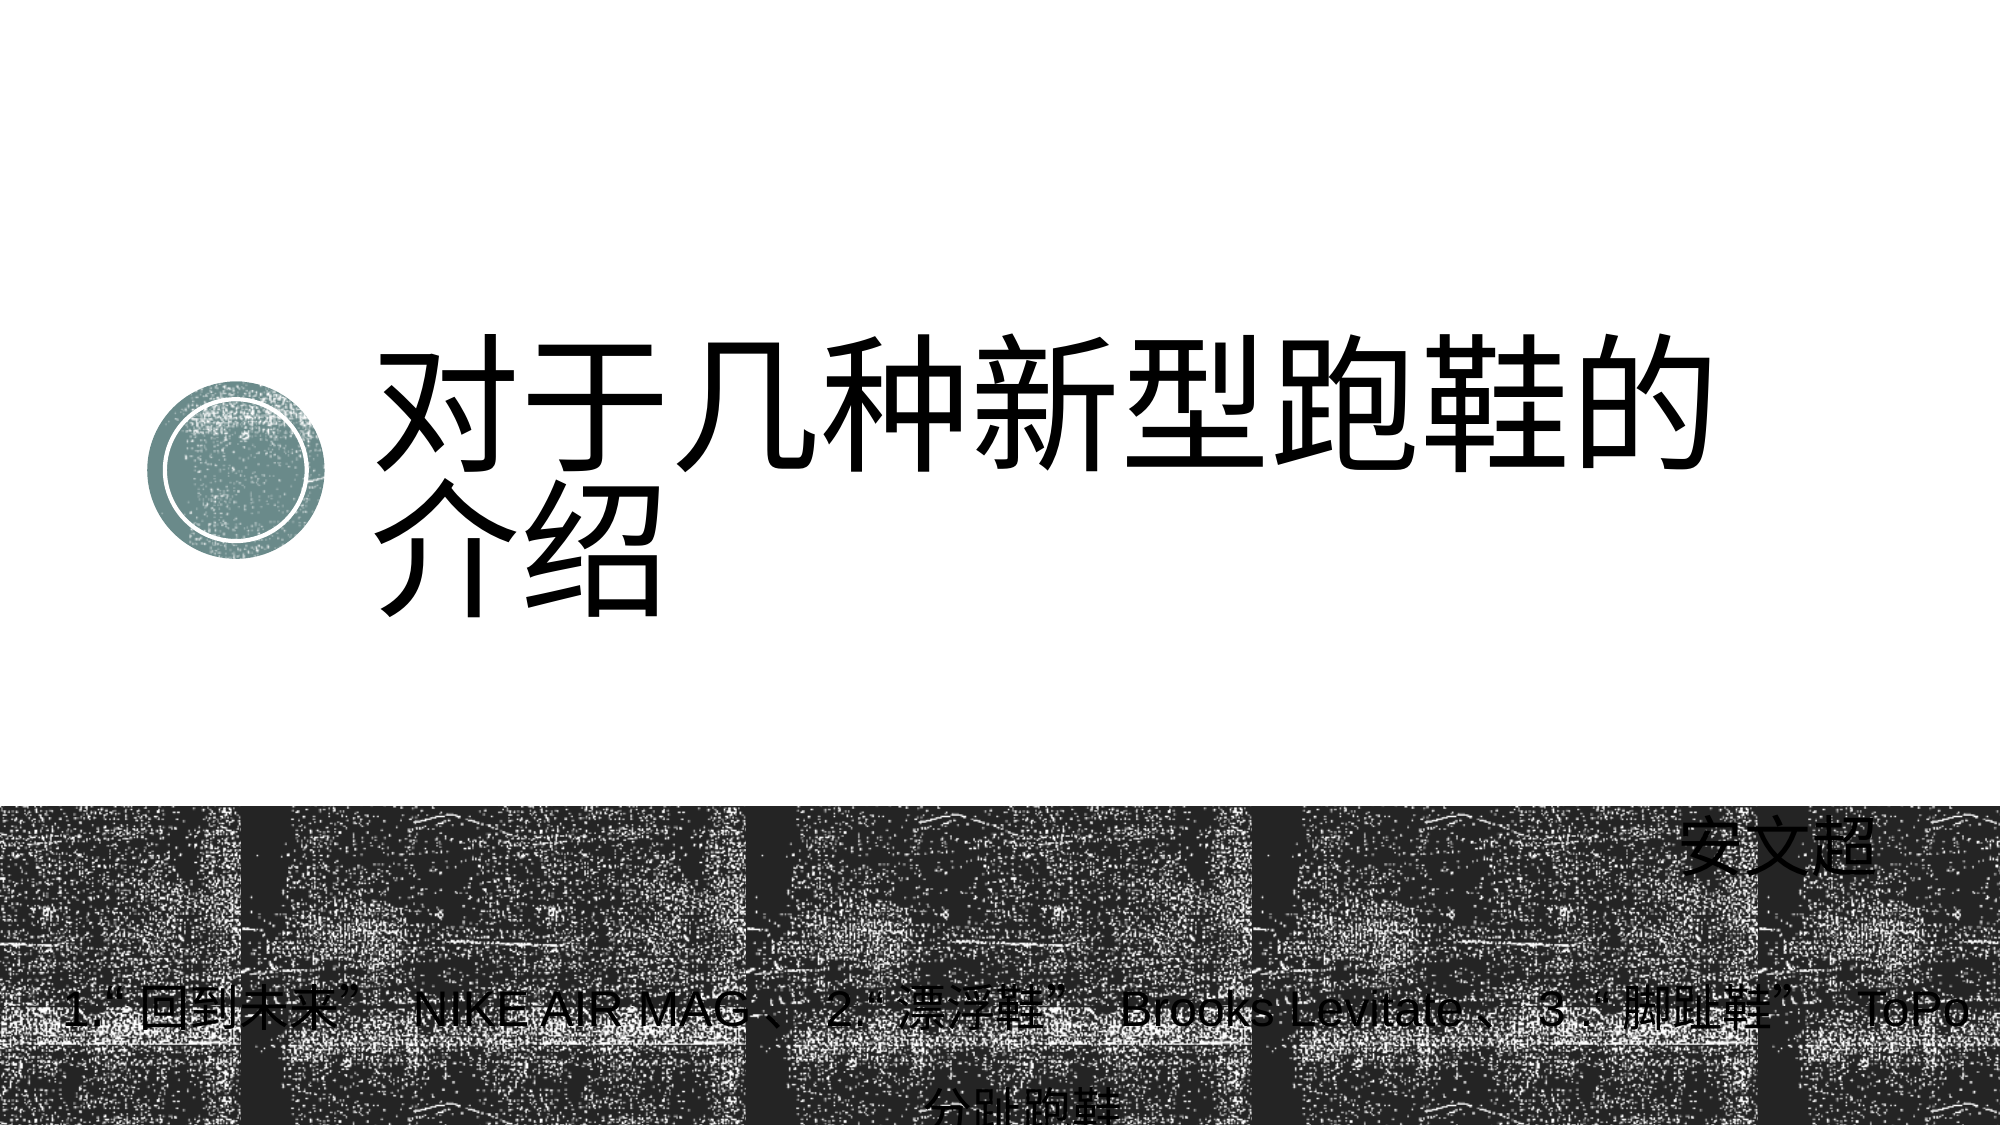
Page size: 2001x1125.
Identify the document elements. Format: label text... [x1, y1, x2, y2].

list 1.“回到未来” NIKE AIR MAG、2.“漂浮鞋” Brooks Levitate、3 .“脚趾鞋” ToPo分趾跑鞋 [44, 911, 2000, 1087]
text_box 安文超 [1428, 804, 1878, 885]
title 对于几种新型跑鞋的介绍 [355, 201, 1878, 779]
